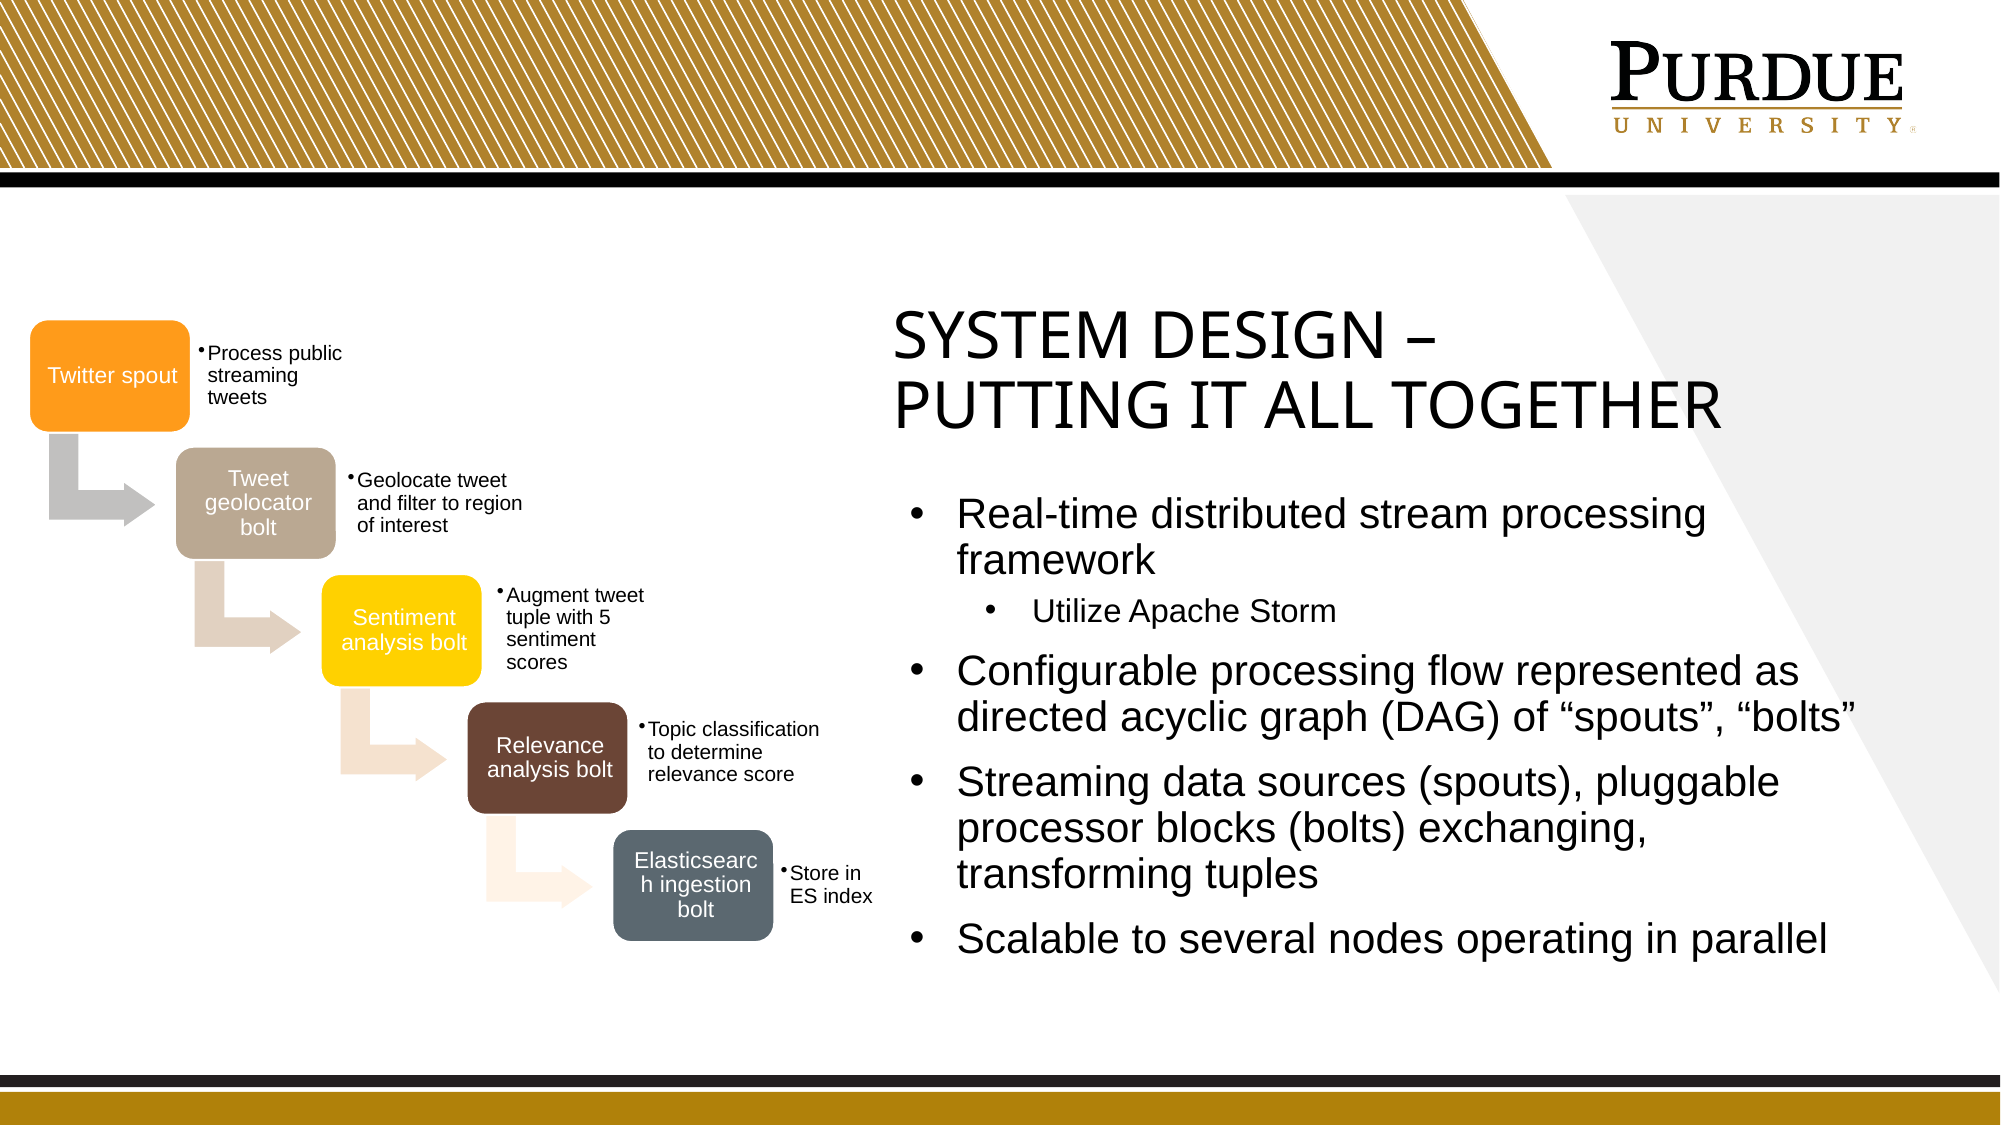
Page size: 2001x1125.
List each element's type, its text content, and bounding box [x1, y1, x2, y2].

picture [1611, 41, 1917, 133]
list Real-time distributed stream processing framework Utilize Apache Storm Configurable processing flow represented as directed acyclic graph (DAG) of “spouts”, “bolts” Streaming data sources (spouts), pluggable processor blocks (bolts) exchanging, transforming tuples Scalable to several nodes operating in parallel [909, 492, 1870, 1024]
title System design – putting it all together [893, 301, 1738, 508]
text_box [28, 253, 893, 1008]
